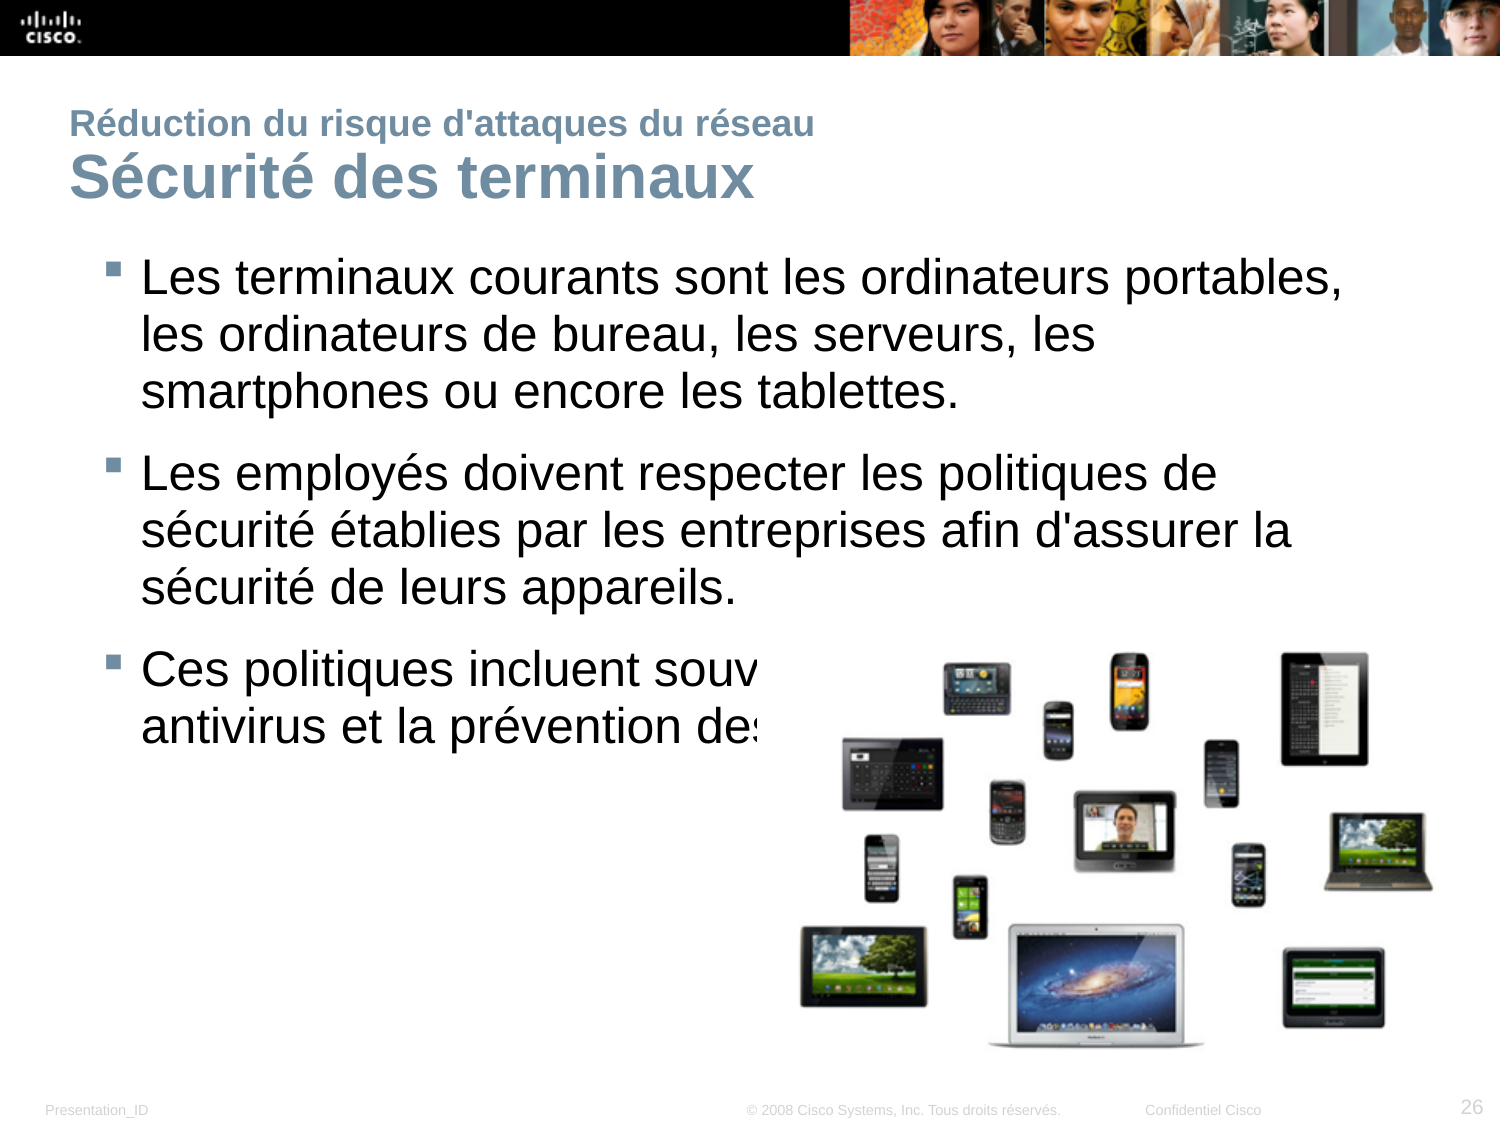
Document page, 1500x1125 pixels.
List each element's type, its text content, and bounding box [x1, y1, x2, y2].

picture [0, 0, 1500, 56]
list Les terminaux courants sont les ordinateurs portables, les ordinateurs de bureau, les serveurs, les smartphones ou encore les tablettes. Les employés doivent respecter les politiques de sécurité établies par les entreprises afin d'assurer la sécurité de leurs appareils. Ces politiques incluent souvent l'utilisation d'un logiciel antivirus et la prévention des intrusions sur les hôtes. [88, 242, 1392, 984]
picture [756, 632, 1470, 1084]
title Réduction du risque d'attaques du réseau Sécurité des terminaux [55, 80, 1470, 220]
